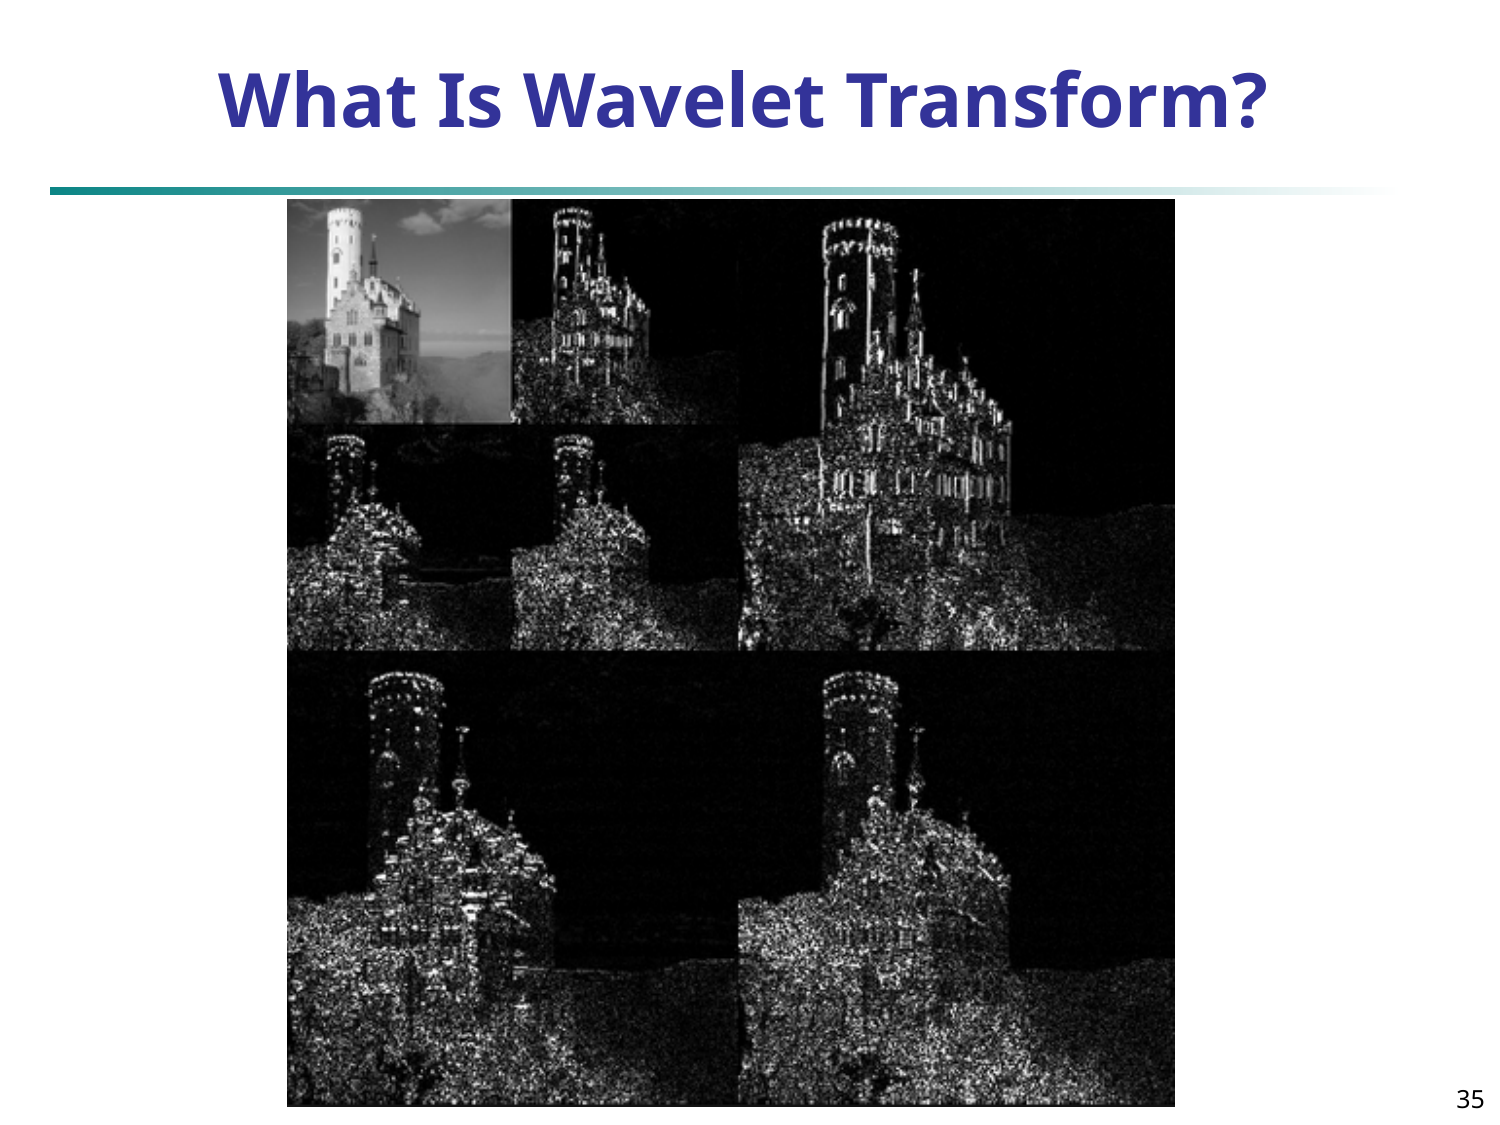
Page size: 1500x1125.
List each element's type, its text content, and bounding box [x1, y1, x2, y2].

slide_number 35 [1187, 1062, 1500, 1125]
picture [287, 199, 1176, 1108]
title What Is Wavelet Transform? [24, 49, 1463, 151]
